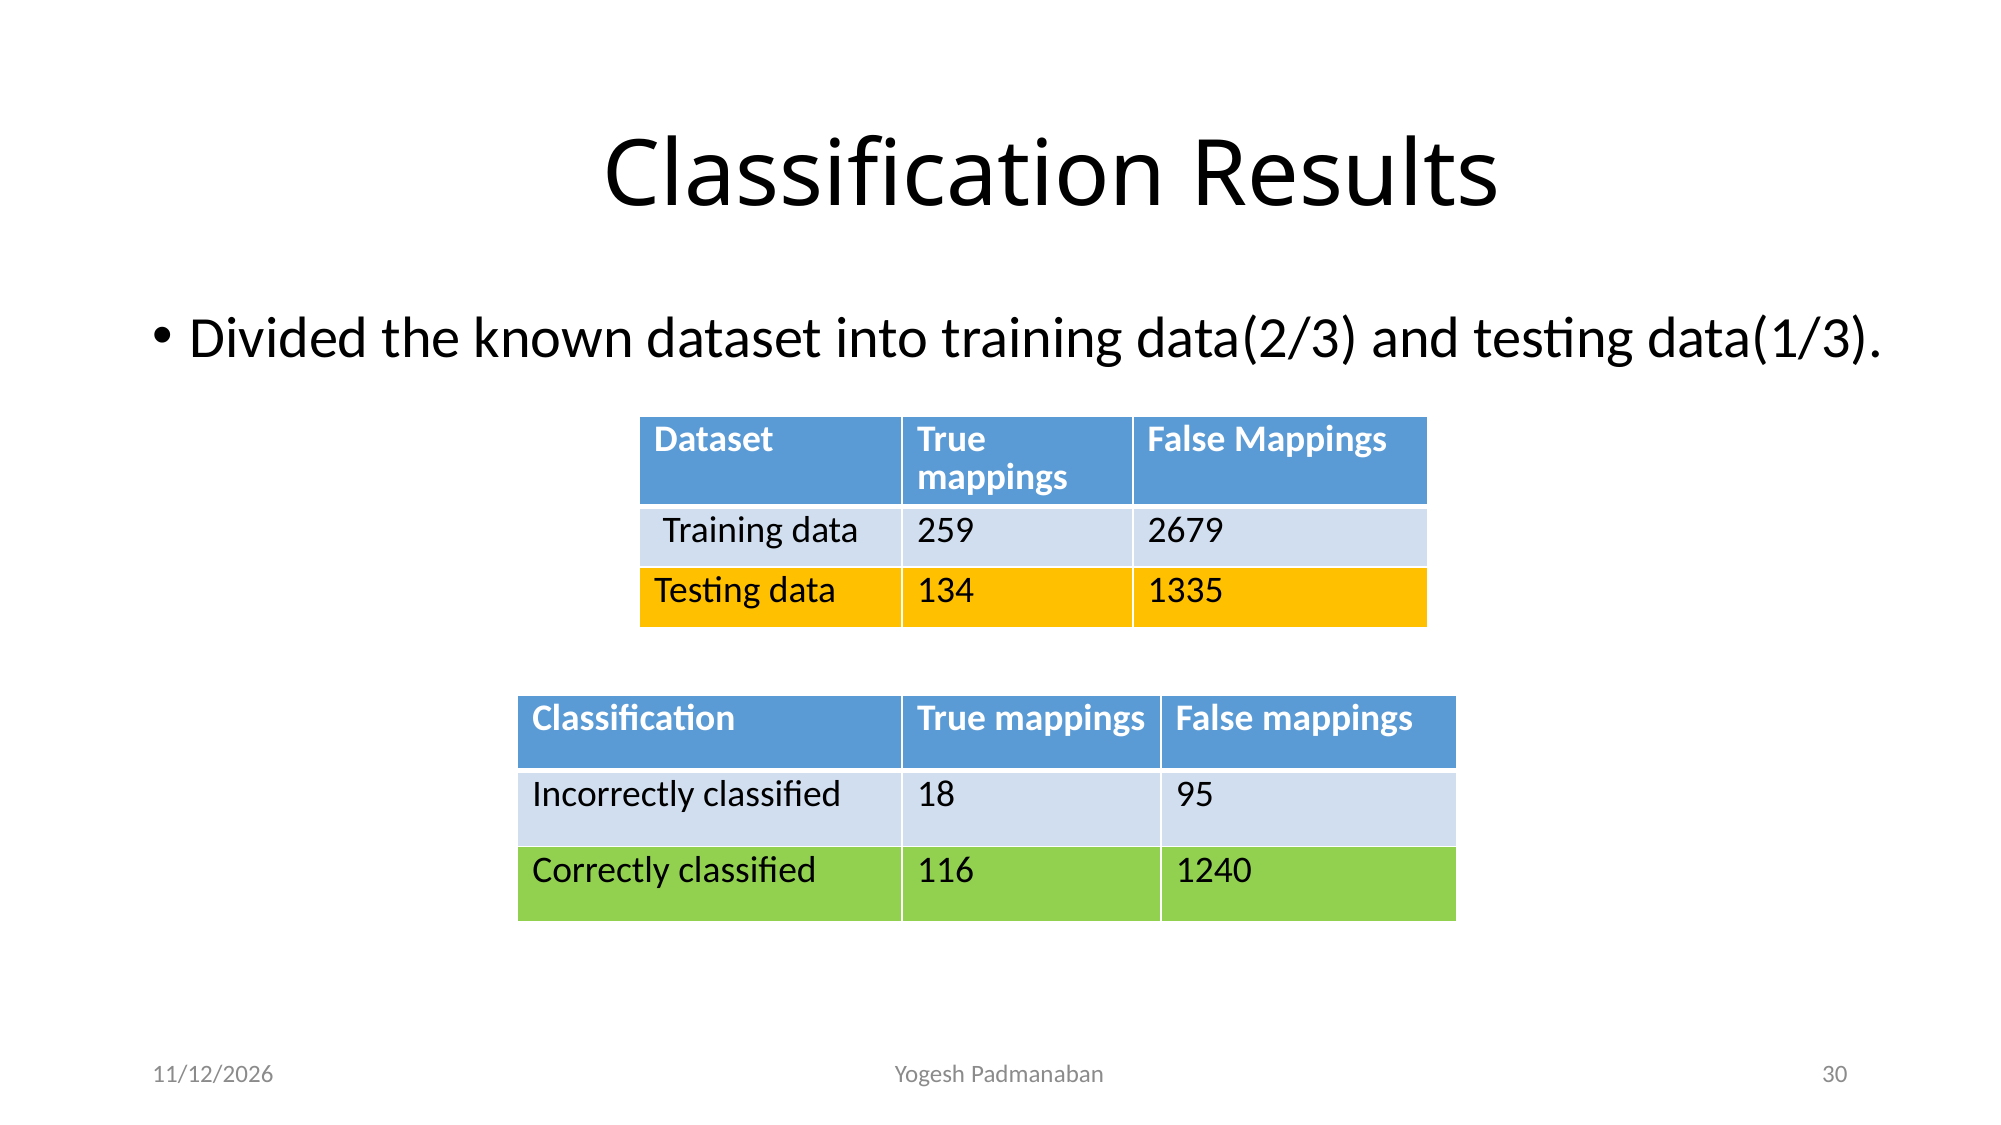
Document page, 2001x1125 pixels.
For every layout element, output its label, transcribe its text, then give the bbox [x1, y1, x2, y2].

footer Yogesh Padmanaban [762, 1042, 1238, 1103]
table_cell 18 [903, 773, 1160, 846]
table_header False Mappings [1134, 417, 1427, 504]
table_header False mappings [1162, 696, 1456, 768]
table_header True mappings [903, 417, 1132, 504]
slide_number 30 [1325, 1042, 1863, 1103]
table_cell 1335 [1134, 568, 1427, 627]
table_cell Incorrectly classified [518, 773, 901, 846]
list Divided the known dataset into training data(2/3) and testing data(1/3). [137, 299, 1920, 1014]
title Classification Results [137, 59, 1863, 278]
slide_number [137, 1042, 675, 1103]
table_cell Testing data [640, 568, 901, 627]
table_cell Training data [640, 509, 901, 566]
table_cell 116 [903, 847, 1160, 921]
table_cell Correctly classified [518, 847, 901, 921]
table_cell 259 [903, 509, 1132, 566]
table_cell 1240 [1162, 847, 1456, 921]
table_cell 2679 [1134, 509, 1427, 566]
table_cell 134 [903, 568, 1132, 627]
table_header True mappings [903, 696, 1160, 768]
table_header Classification [518, 696, 901, 768]
table_header Dataset [640, 417, 901, 504]
table_cell 95 [1162, 773, 1456, 846]
